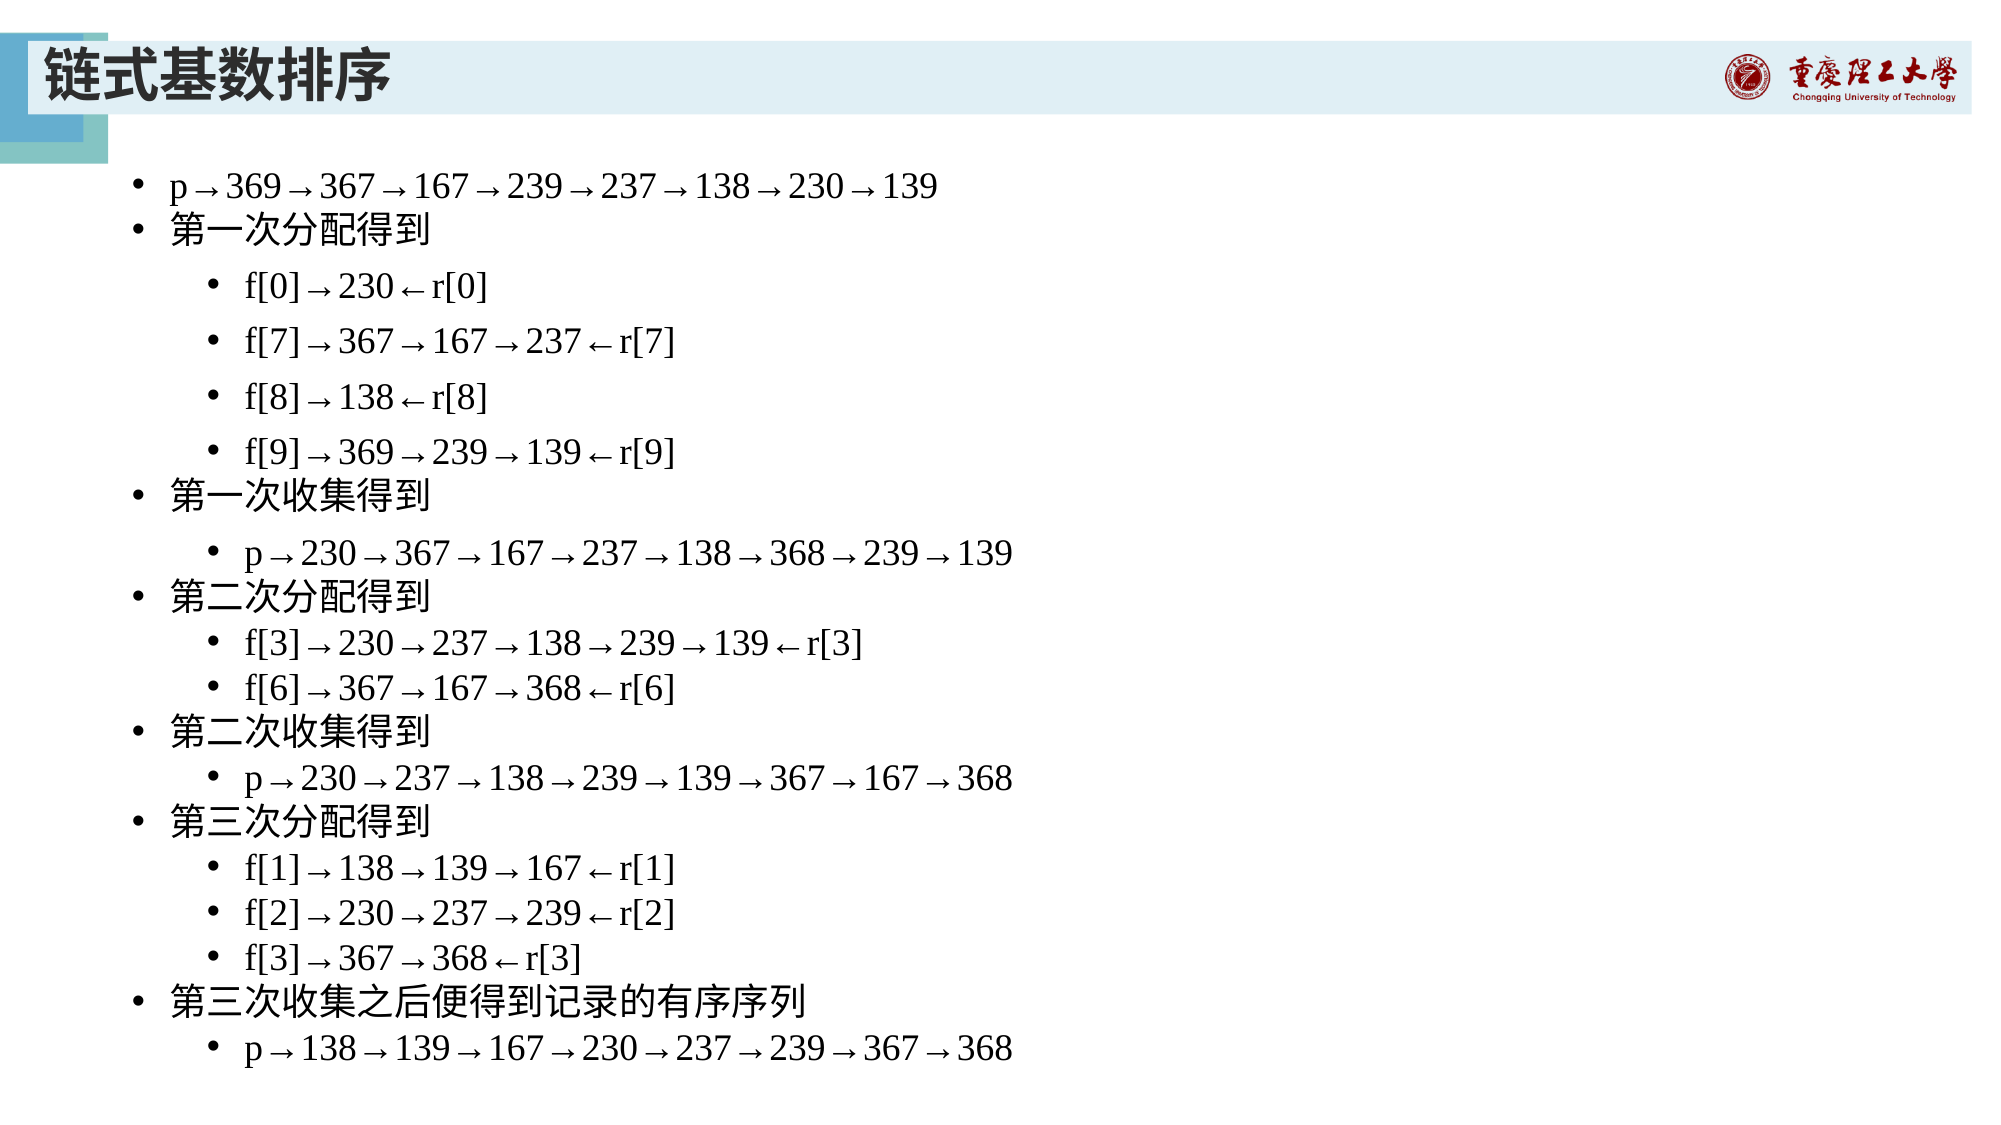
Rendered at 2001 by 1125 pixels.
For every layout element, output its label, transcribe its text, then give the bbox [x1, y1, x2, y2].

picture [1709, 53, 1957, 102]
text_box p→369→367→167→239→237→138→230→139 第一次分配得到 f[0]→230←r[0] f[7]→367→167→237←r[7] f[8]→138←r[8] f[9]→369→239→139←r[9] 第一次收集得到 p→230→367→167→237→138→368→239→139 第二次分配得到 f[3]→230→237→138→239→139←r[3] f[6]→367→167→368←r[6] 第二次收集得到 p→230→237→138→239→139→367→167→368 第三次分配得到 f[1]→138→139→167←r[1] f[2]→230→237→239←r[2] f[3]→367→368←r[3] 第三次收集之后便得到记录的有序序列 p→138→139→167→230→237→239→367→368 [117, 153, 1745, 1071]
text_box 链式基数排序 [28, 40, 1972, 115]
